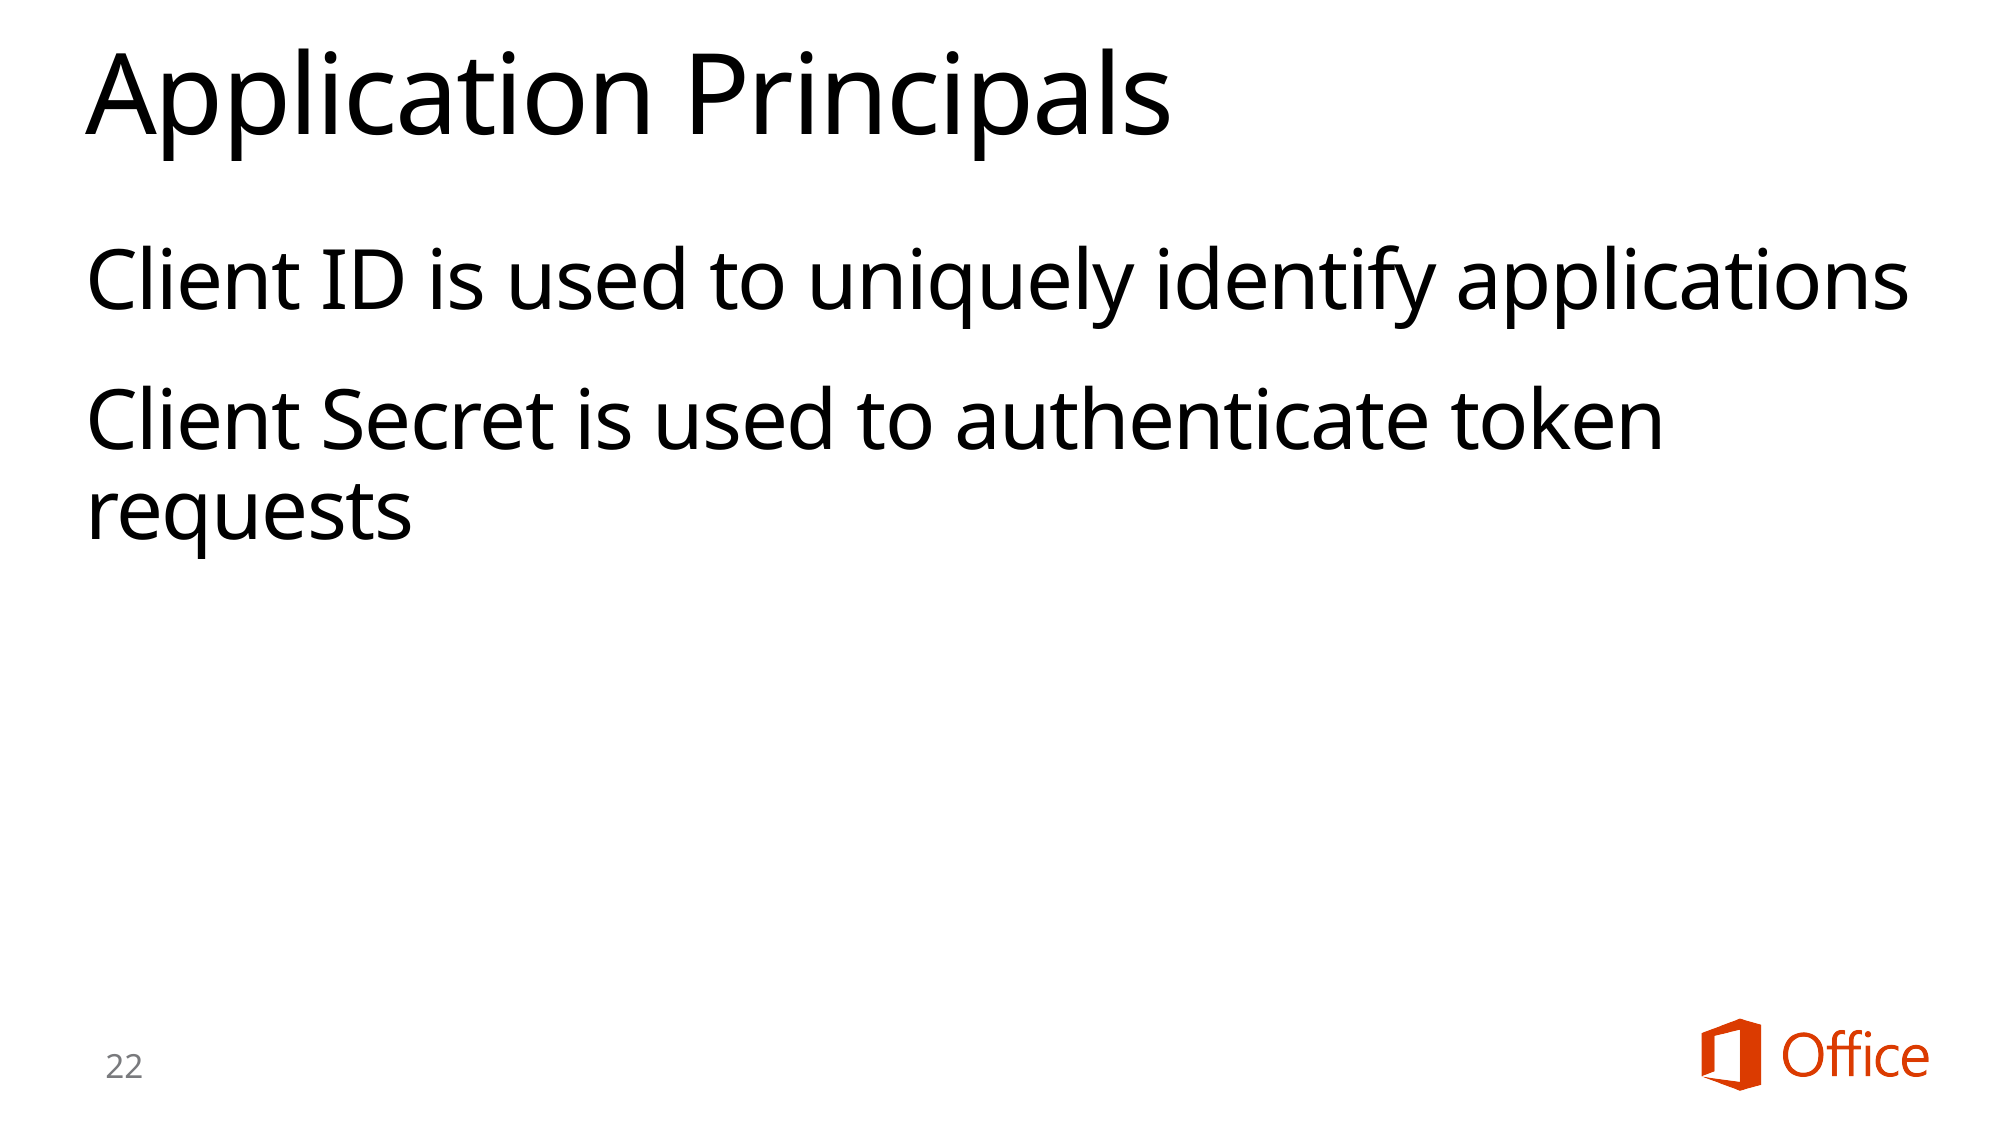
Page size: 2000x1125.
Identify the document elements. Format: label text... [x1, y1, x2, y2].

slide_number 22 [85, 1049, 178, 1086]
list Client ID is used to uniquely identify applications Client Secret is used to authenticate token requests [85, 237, 1914, 1014]
title Application Principals [85, 37, 1914, 161]
picture [1670, 987, 1960, 1122]
